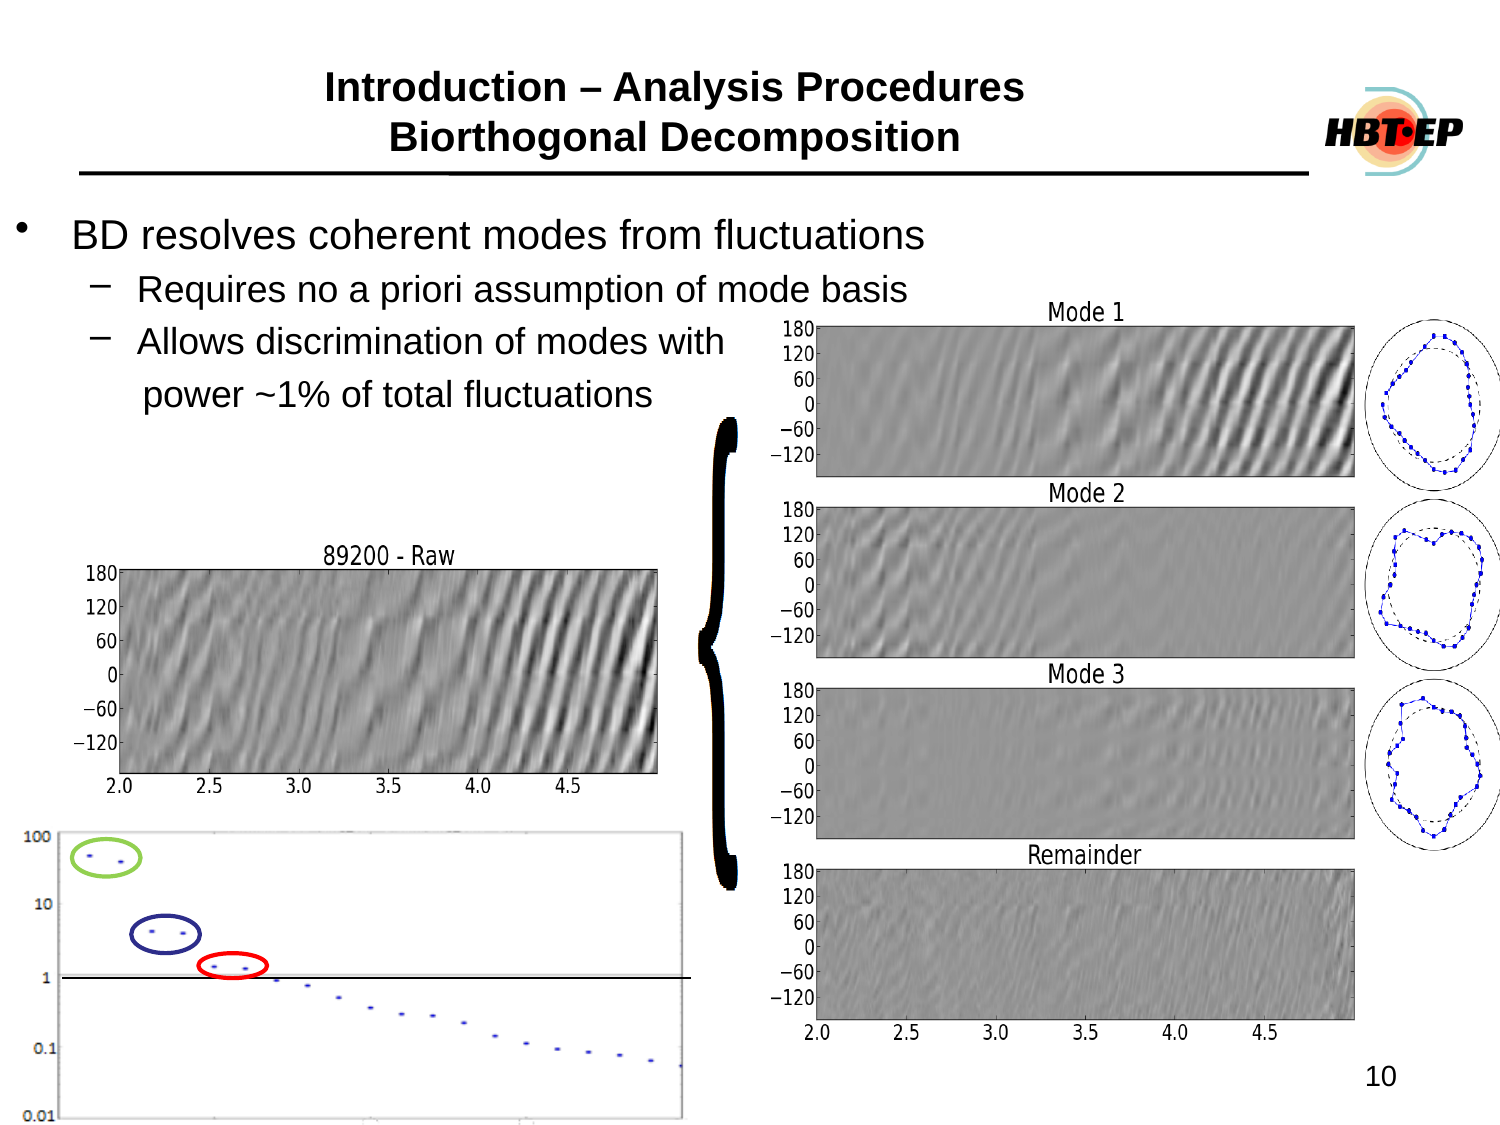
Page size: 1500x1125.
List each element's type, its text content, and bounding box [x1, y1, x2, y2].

picture [9, 287, 1500, 1125]
list BD resolves coherent modes from fluctuations Requires no a priori assumption of mode basis Allows discrimination of modes with power ~1% of total fluctuations [0, 200, 1275, 1113]
picture [1325, 87, 1463, 176]
title Introduction – Analysis Procedures Biorthogonal Decomposition [37, 53, 1313, 166]
